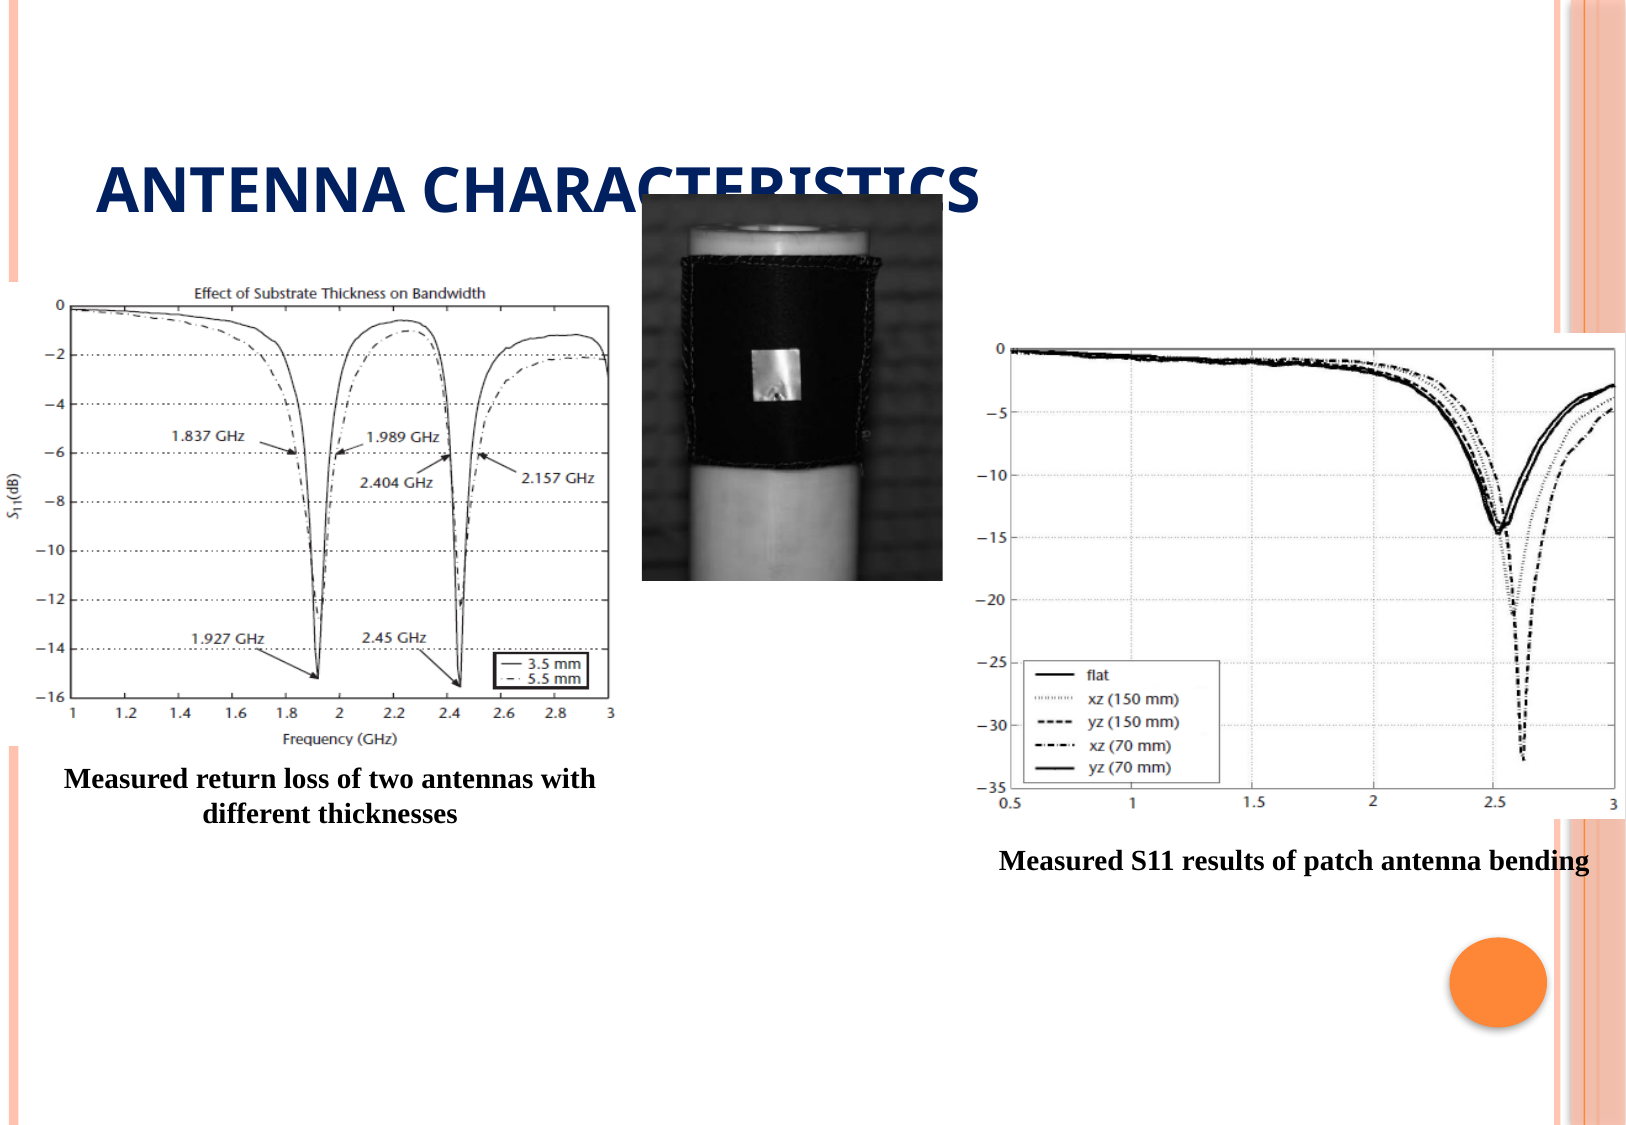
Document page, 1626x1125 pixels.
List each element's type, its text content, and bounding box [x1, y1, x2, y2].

picture [967, 332, 1625, 820]
text_box Measured S11 results of patch antenna bending [964, 833, 1625, 884]
text_box Measured return loss of two antennas with different thicknesses [0, 752, 661, 838]
title Antenna Characteristics [81, 45, 1409, 233]
picture [0, 282, 618, 746]
picture [641, 193, 944, 581]
